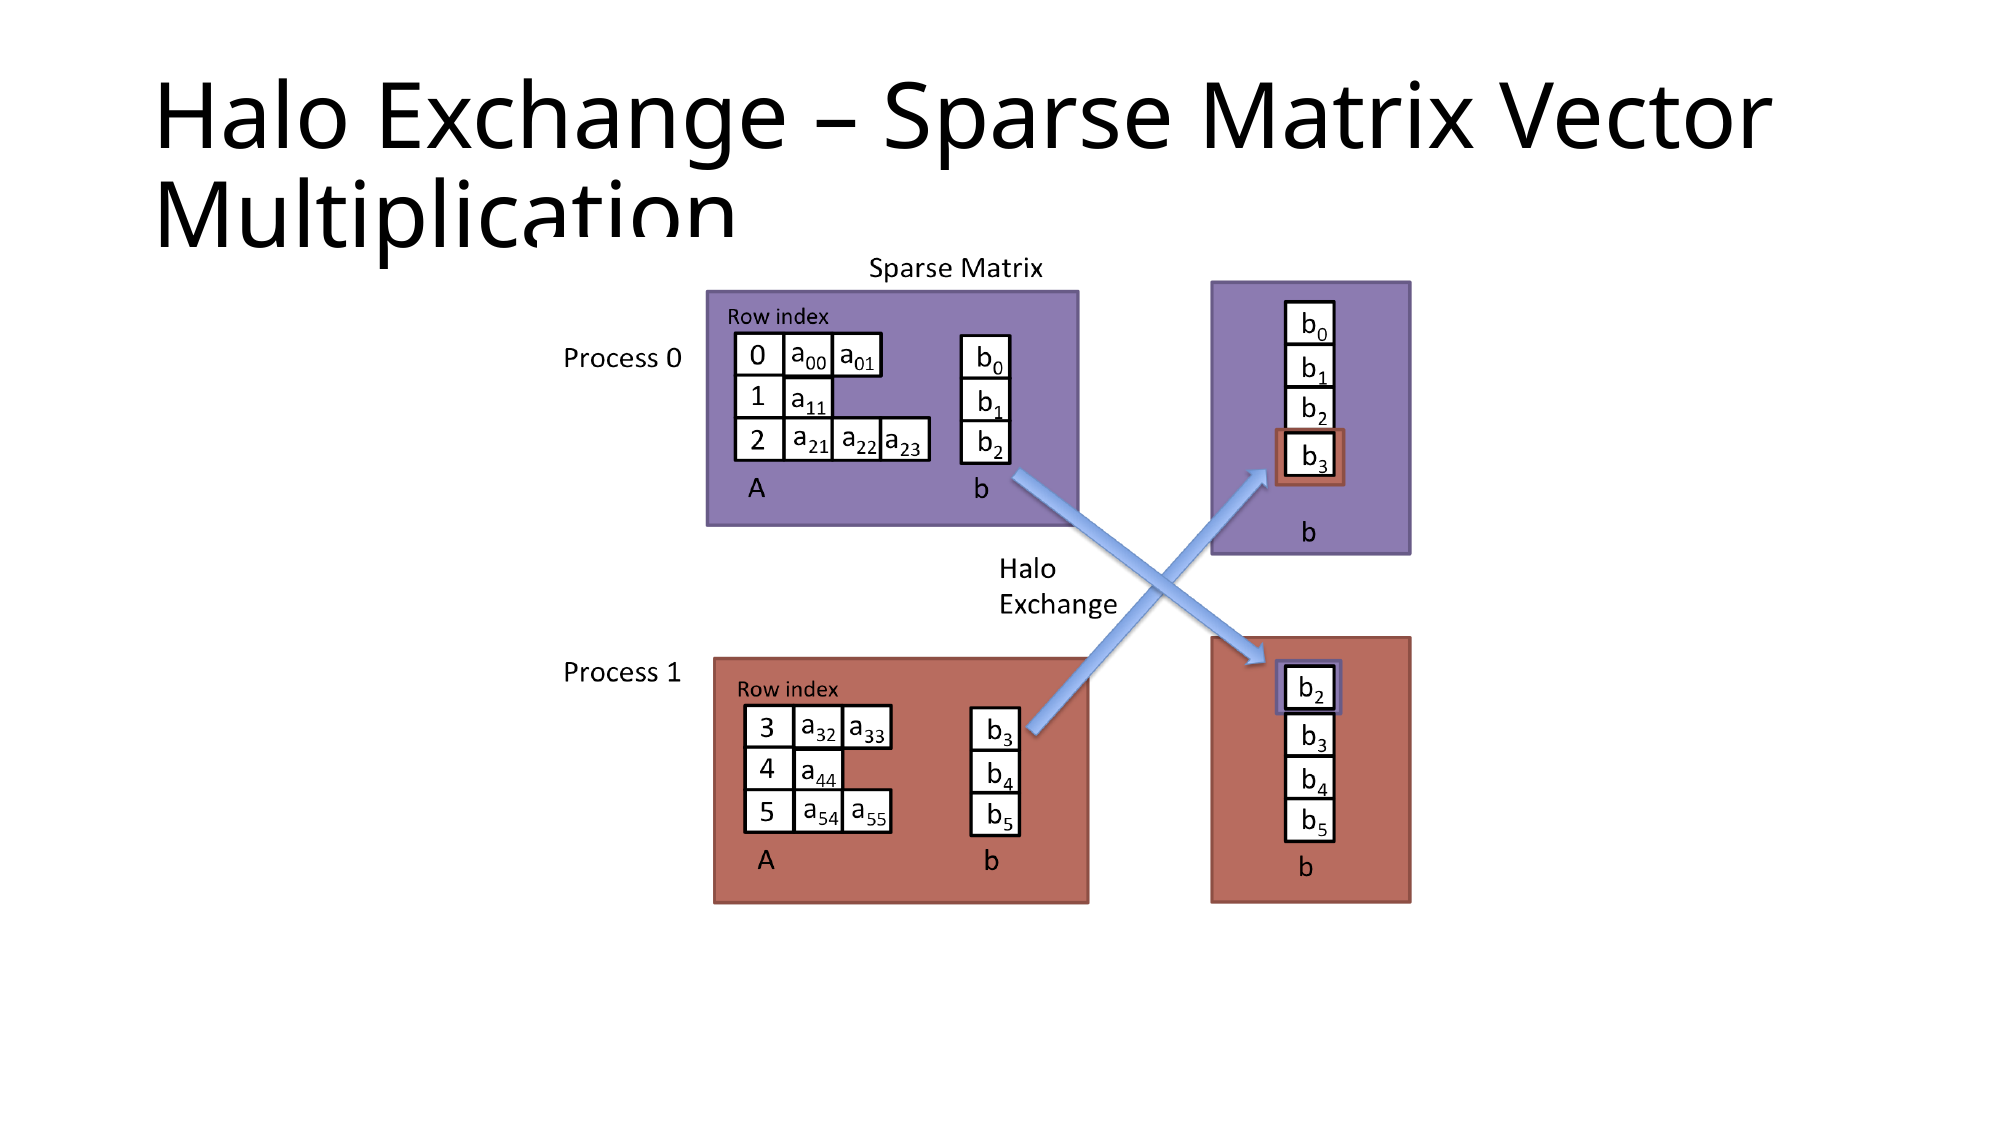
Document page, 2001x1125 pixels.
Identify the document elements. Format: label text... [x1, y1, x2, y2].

title Halo Exchange – Sparse Matrix Vector Multiplication [137, 59, 1863, 278]
picture [537, 237, 1488, 963]
